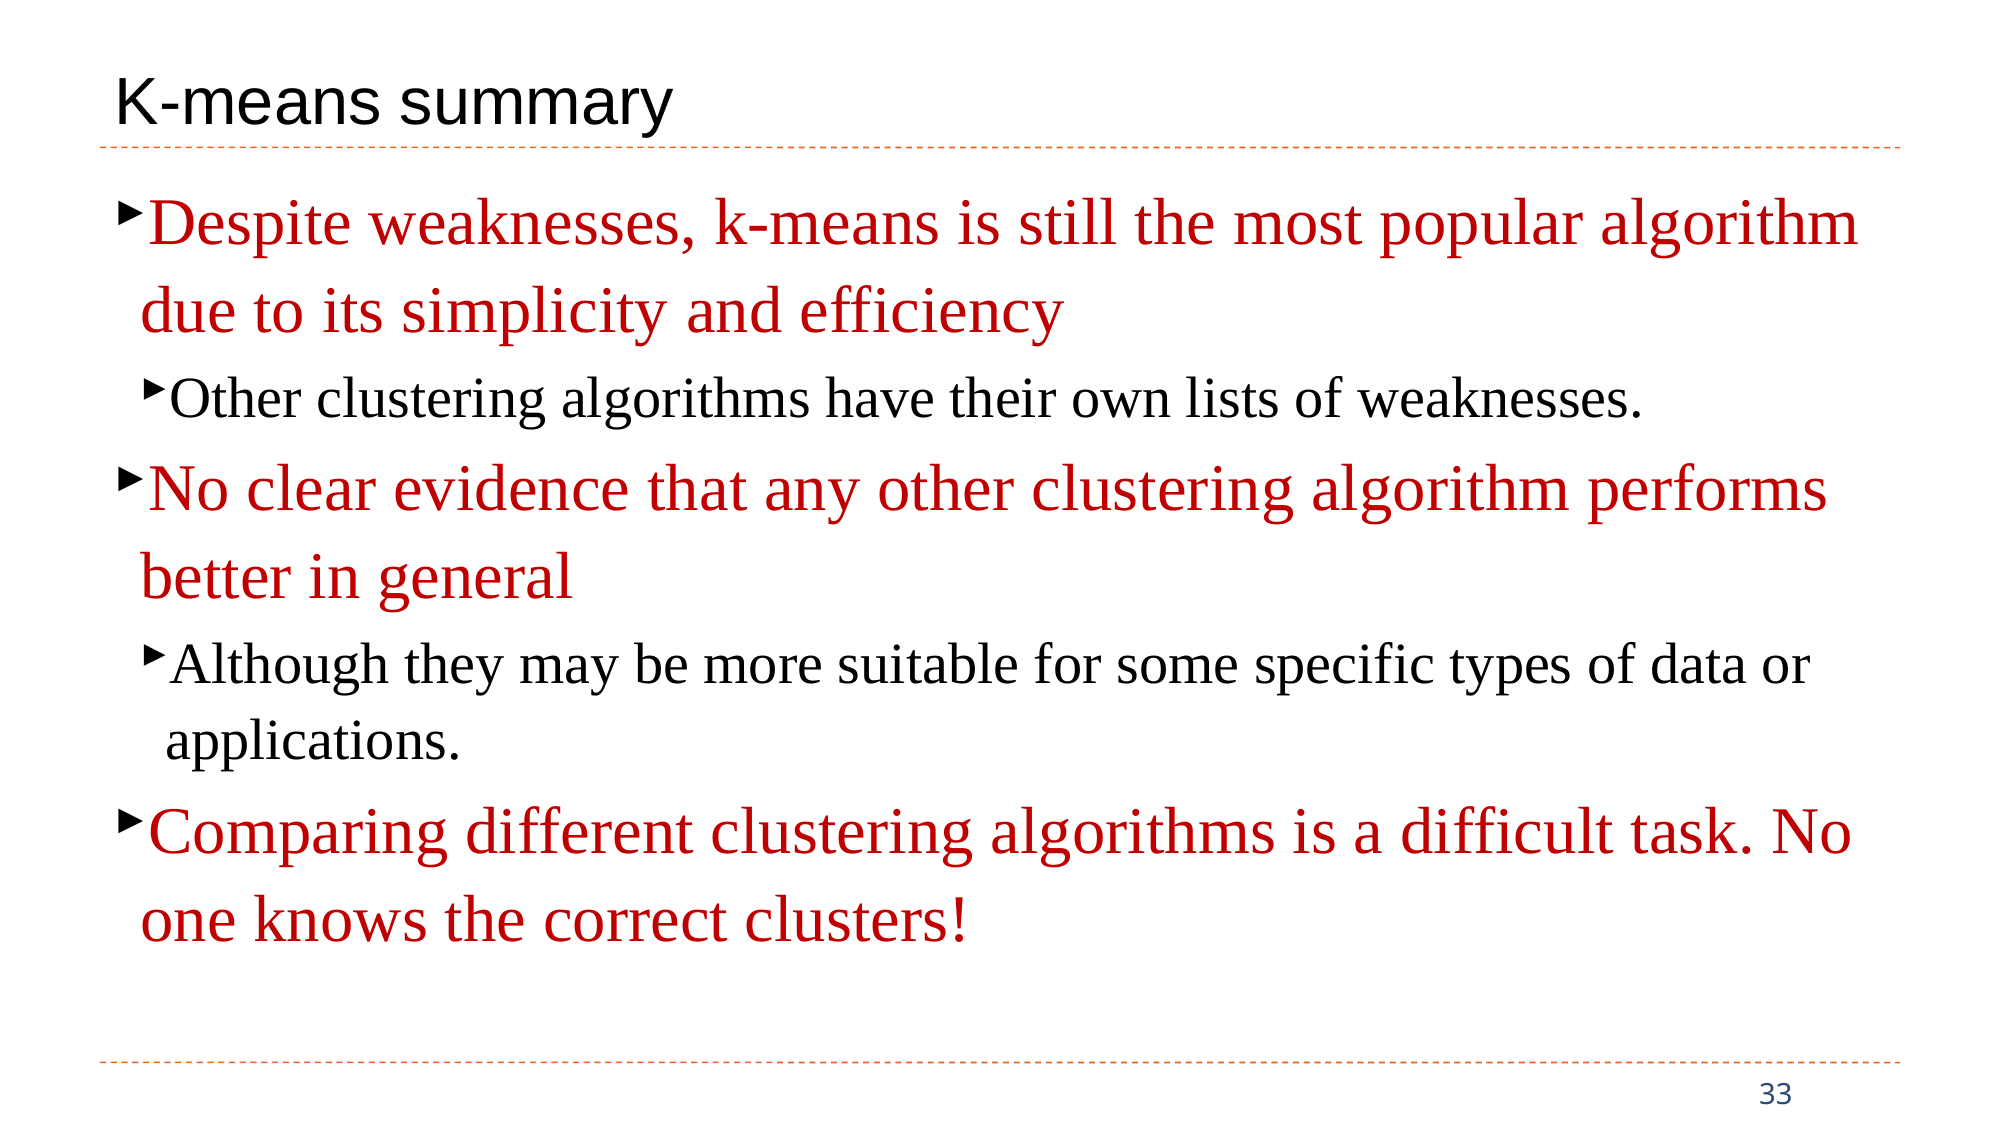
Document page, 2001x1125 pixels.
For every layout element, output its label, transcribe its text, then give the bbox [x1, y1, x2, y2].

list Despite weaknesses, k-means is still the most popular algorithm due to its simplicity and efficiency Other clustering algorithms have their own lists of weaknesses. No clear evidence that any other clustering algorithm performs better in general Although they may be more suitable for some specific types of data or applications. Comparing different clustering algorithms is a difficult task. No one knows the correct clusters! [99, 162, 1900, 1050]
title K-means summary [99, 24, 1900, 146]
